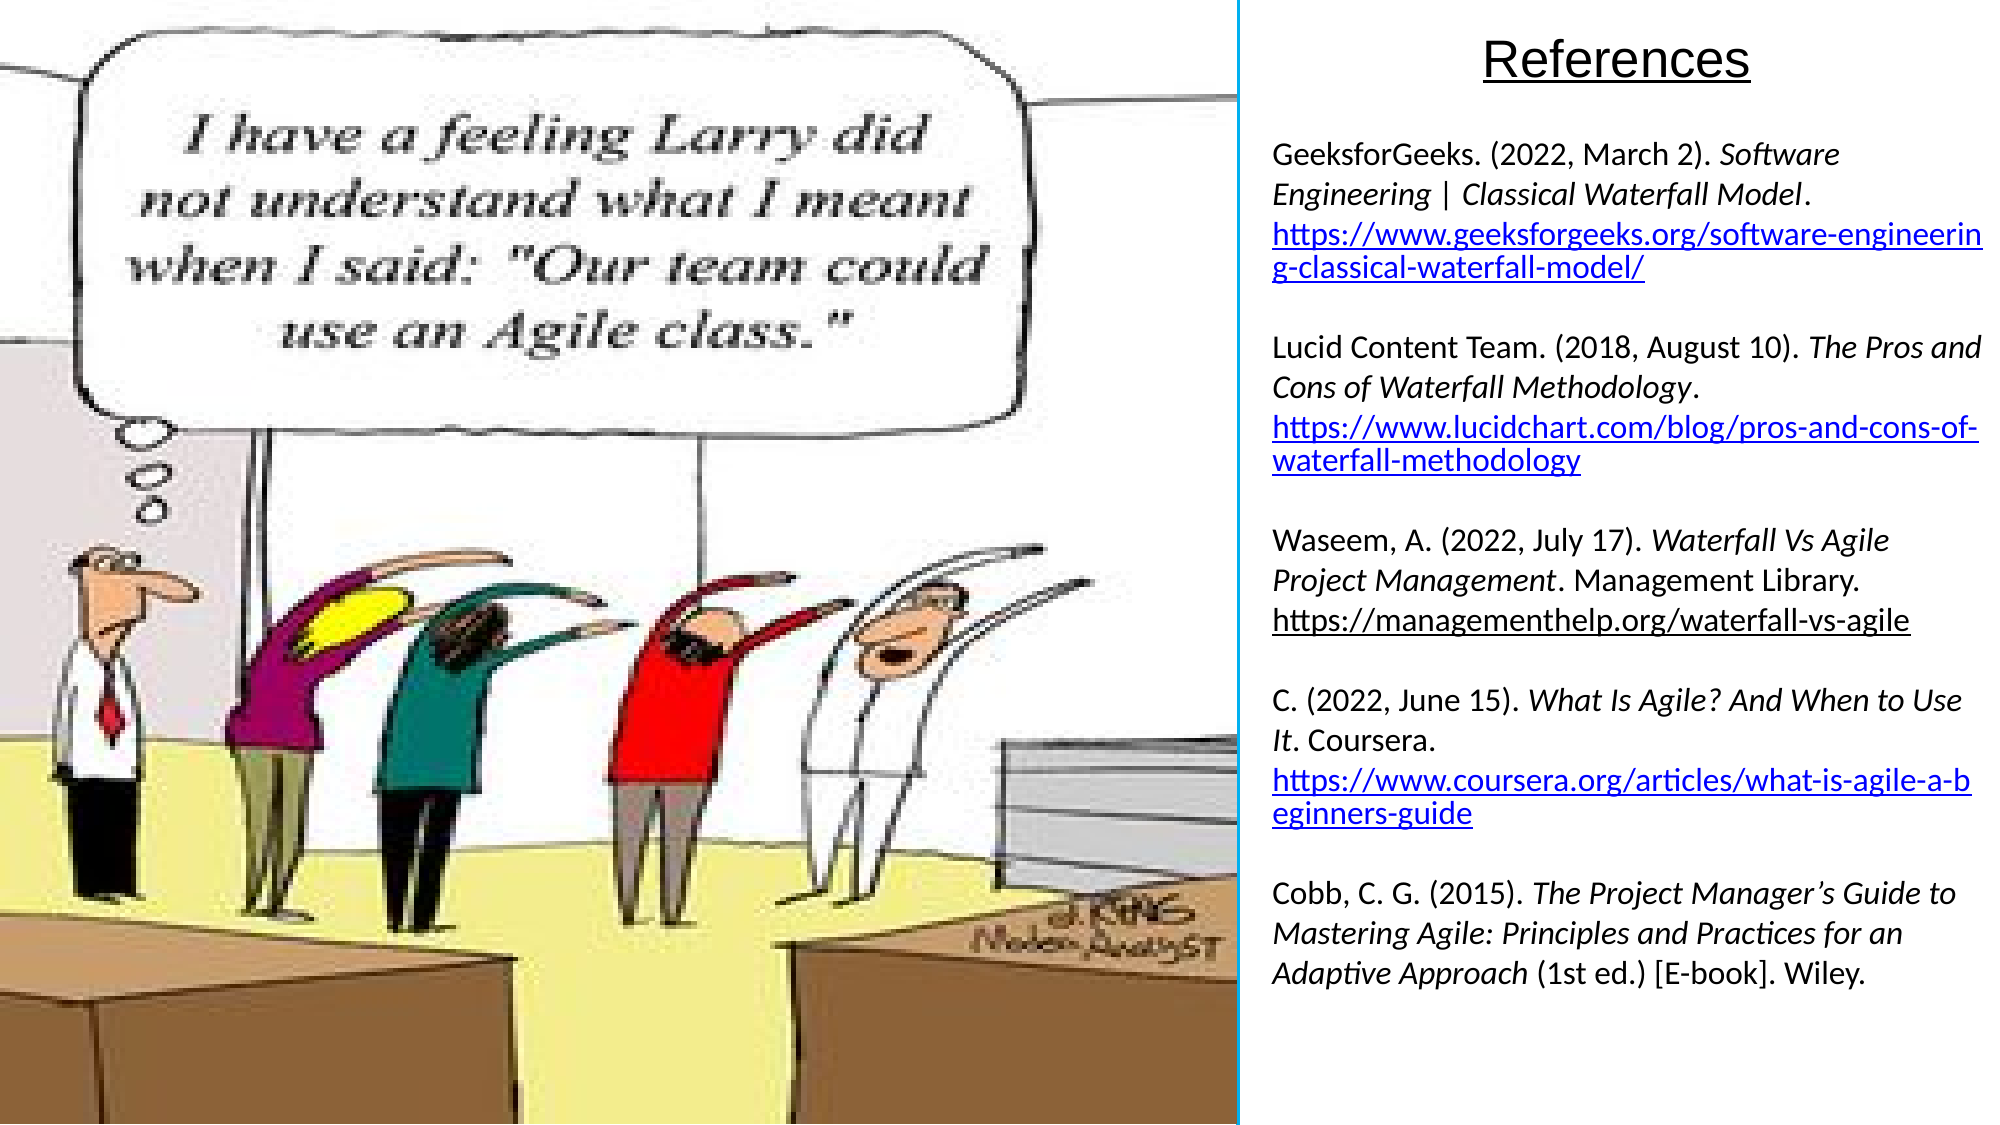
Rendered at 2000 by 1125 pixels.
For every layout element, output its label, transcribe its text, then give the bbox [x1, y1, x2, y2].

text_box GeeksforGeeks. (2022, March 2). Software Engineering | Classical Waterfall Model. https://www.geeksforgeeks.org/software-engineering-classical-waterfall-model/ Lucid Content Team. (2018, August 10). The Pros and Cons of Waterfall Methodology. https://www.lucidchart.com/blog/pros-and-cons-of-waterfall-methodology Waseem, A. (2022, July 17). Waterfall Vs Agile Project Management. Management Library. https://managementhelp.org/waterfall-vs-agile C. (2022, June 15). What Is Agile? And When to Use It. Coursera. https://www.coursera.org/articles/what-is-agile-a-beginners-guide Cobb, C. G. (2015). The Project Manager’s Guide to Mastering Agile: Principles and Practices for an Adaptive Approach (1st ed.) [E-book]. Wiley. [1257, 124, 2000, 1119]
picture [0, 0, 1236, 1125]
title Sample 4 [1243, 95, 1900, 193]
text_box References [1243, 17, 1998, 95]
